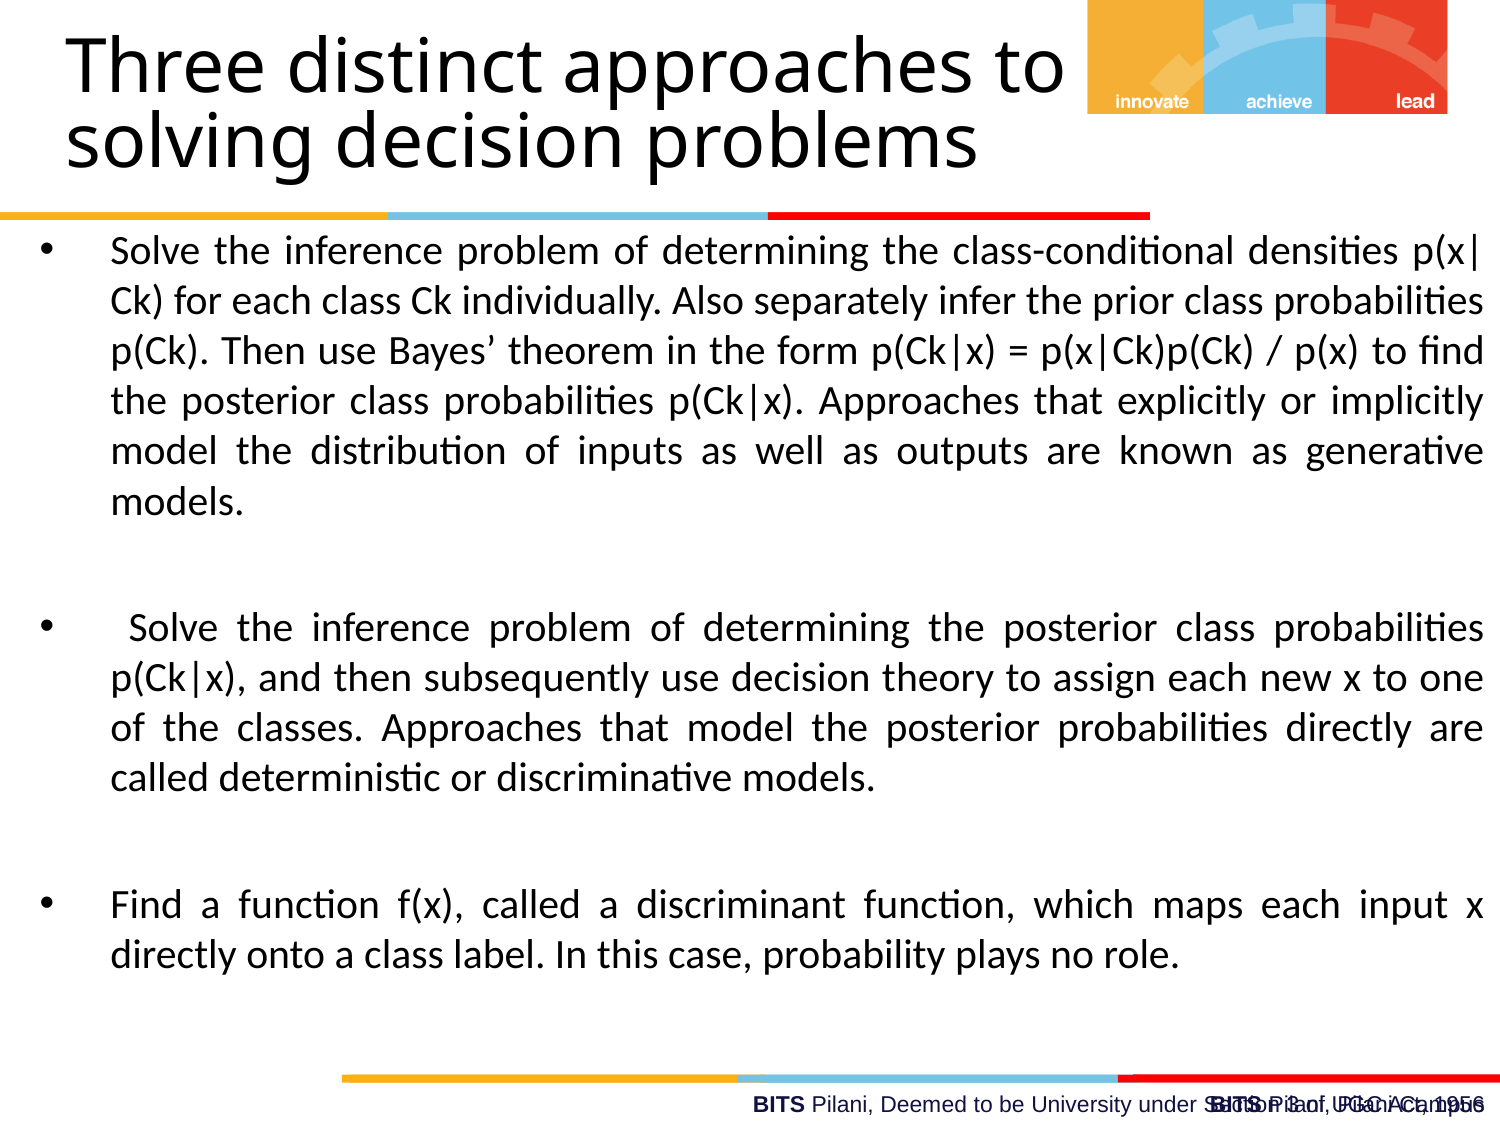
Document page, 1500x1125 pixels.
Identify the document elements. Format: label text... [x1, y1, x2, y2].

text_box BITS Pilani, Deemed to be University under Section 3 of UGC Act, 1956 [537, 1091, 1500, 1125]
list Three distinct approaches to solving decision problems [50, 24, 1088, 210]
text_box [0, 212, 1151, 221]
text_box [349, 1074, 1500, 1083]
picture [1087, 0, 1448, 114]
list Solve the inference problem of determining the class-conditional densities p(x|Ck) for each class Ck individually. Also separately infer the prior class probabilities p(Ck). Then use Bayes’ theorem in the form p(Ck|x) = p(x|Ck)p(Ck) / p(x) to find the posterior class probabilities p(Ck|x). Approaches that explicitly or implicitly model the distribution of inputs as well as outputs are known as generative models. Solve the inference problem of determining the posterior class probabilities p(Ck|x), and then subsequently use decision theory to assign each new x to one of the classes. Approaches that model the posterior probabilities directly are called deterministic or discriminative models. Find a function f(x), called a discriminant function, which maps each input x directly onto a class label. In this case, probability plays no role. [20, 215, 1500, 1045]
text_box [341, 1074, 348, 1083]
